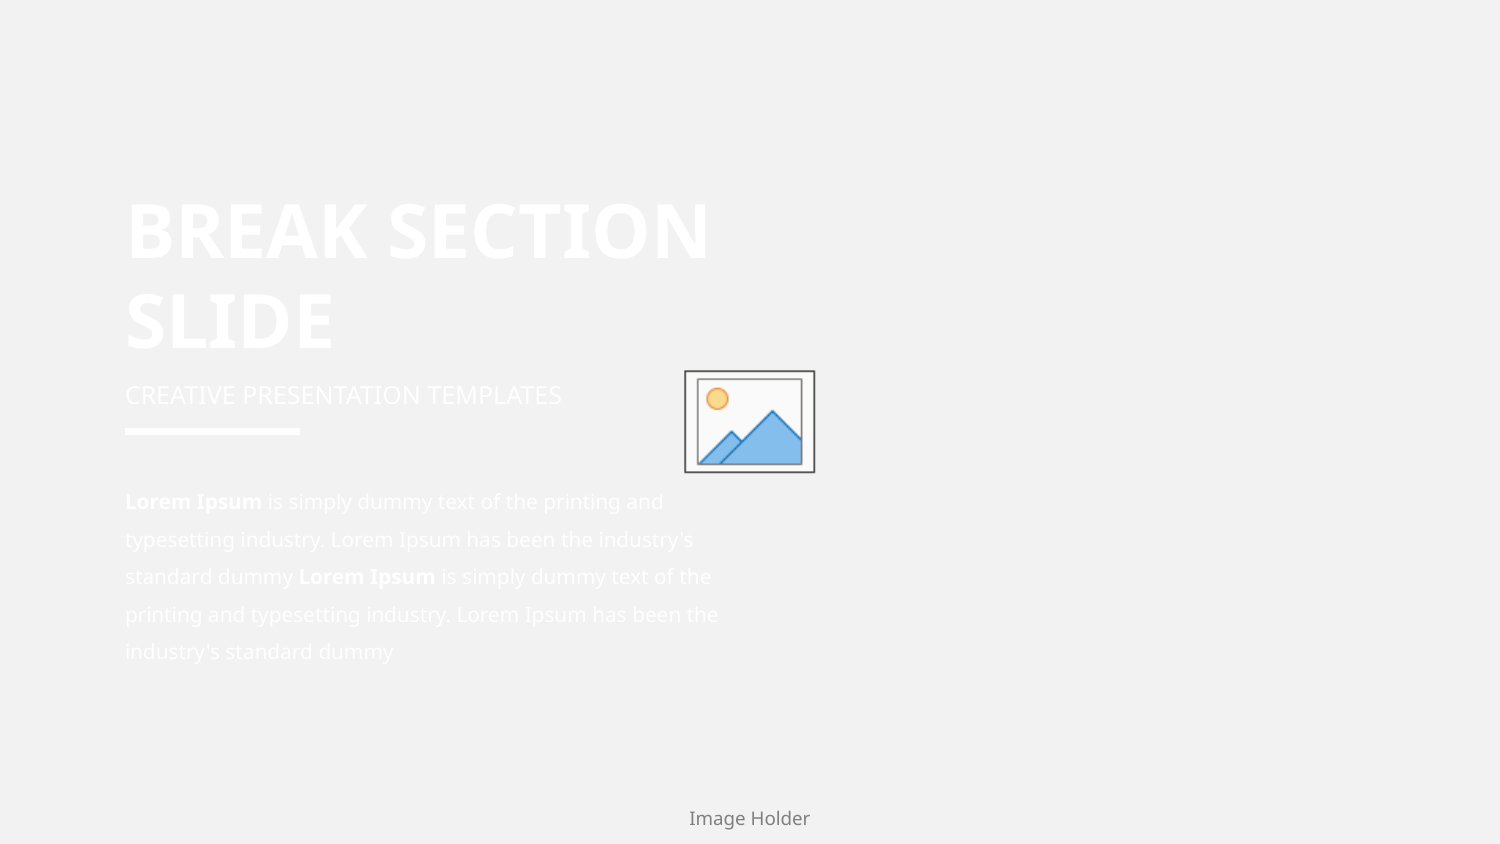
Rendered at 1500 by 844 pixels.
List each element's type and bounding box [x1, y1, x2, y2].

picture [0, 0, 1500, 844]
text_box [124, 181, 722, 662]
